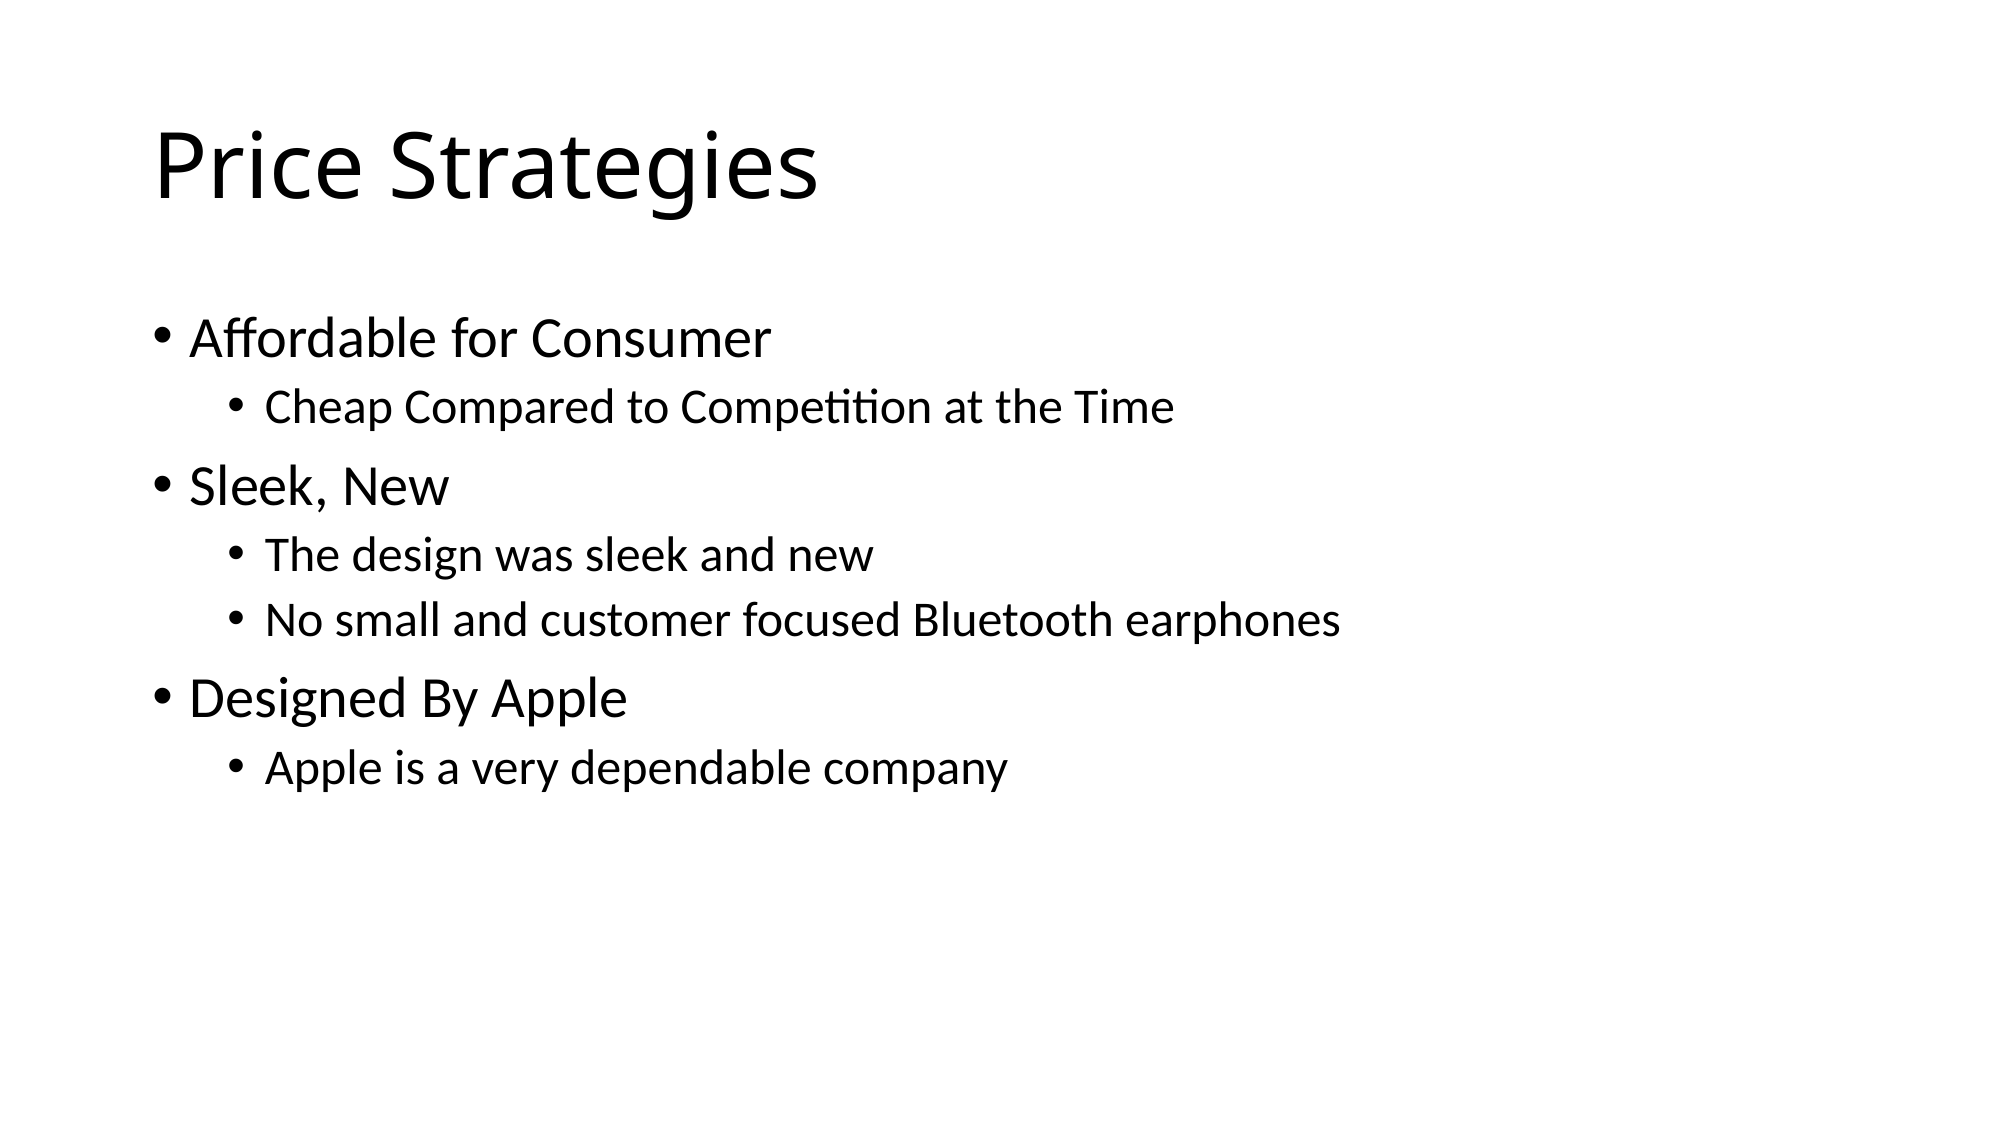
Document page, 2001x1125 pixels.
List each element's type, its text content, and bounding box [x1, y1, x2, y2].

list Affordable for Consumer Cheap Compared to Competition at the Time Sleek, New The design was sleek and new No small and customer focused Bluetooth earphones Designed By Apple Apple is a very dependable company [137, 299, 1863, 1014]
title Price Strategies [137, 59, 1863, 278]
